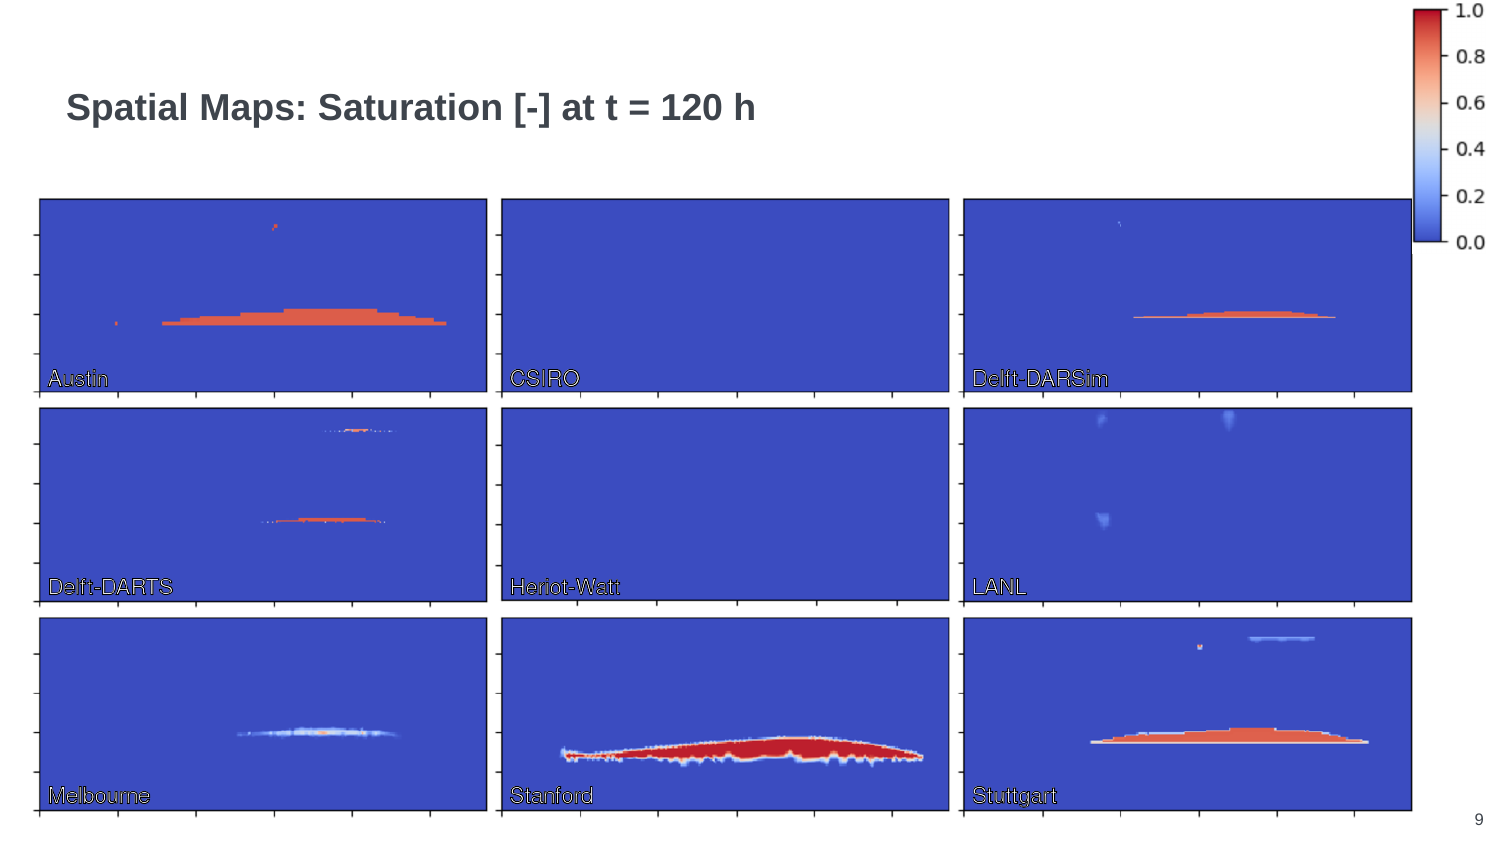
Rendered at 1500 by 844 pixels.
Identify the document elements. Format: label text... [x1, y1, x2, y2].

slide_number 9 [1408, 786, 1499, 844]
title Spatial Maps: Saturation [-] at t = 120 h [51, 72, 1412, 167]
picture [28, 0, 1486, 819]
